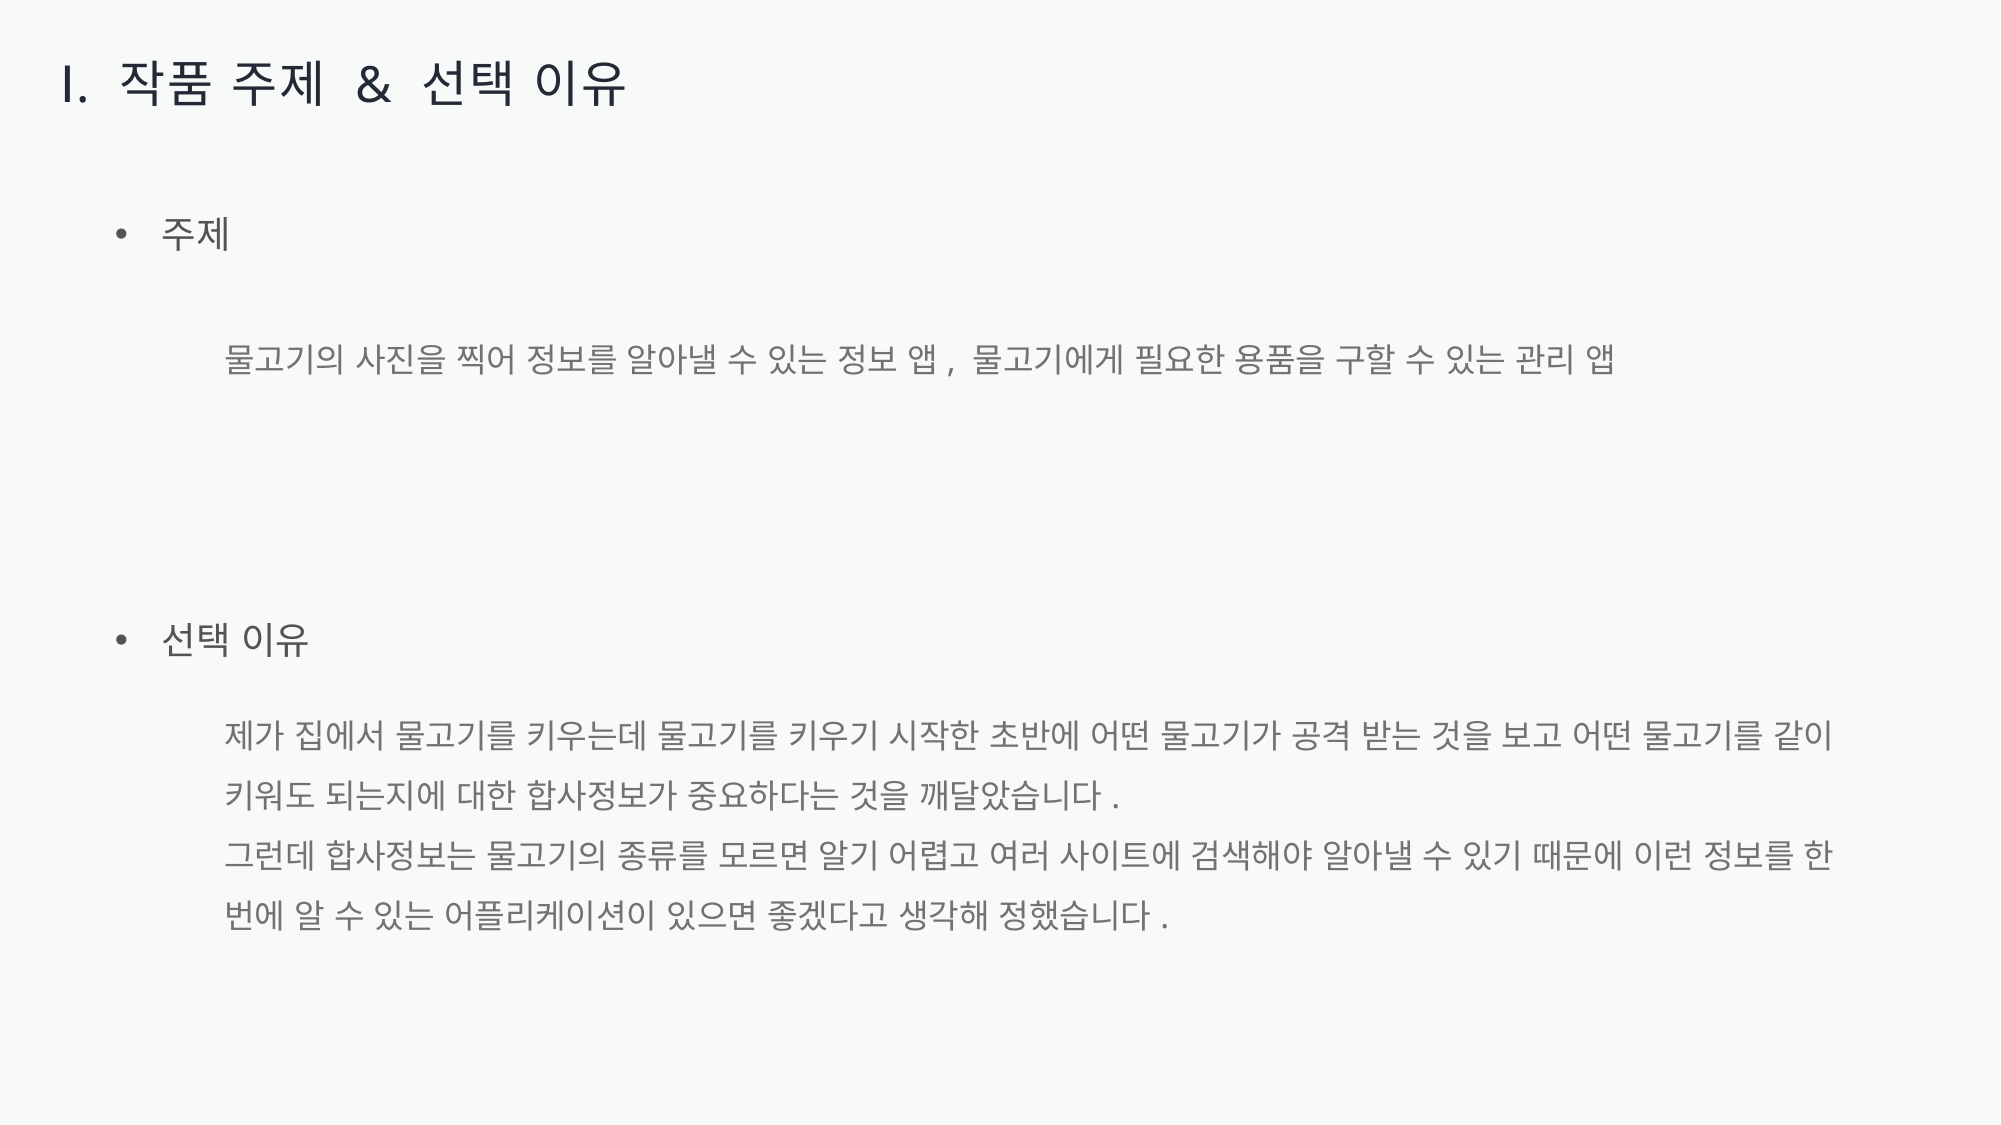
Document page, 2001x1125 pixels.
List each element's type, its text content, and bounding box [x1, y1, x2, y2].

text_box 선택 이유 [100, 609, 906, 670]
text_box 주제 [100, 203, 906, 264]
text_box 물고기의 사진을 찍어 정보를 알아낼 수 있는 정보 앱, 물고기에게 필요한 용품을 구할 수 있는 관리 앱 [209, 312, 1857, 387]
text_box Ⅰ. 작품 주제 & 선택 이유 [45, 45, 780, 120]
text_box 제가 집에서 물고기를 키우는데 물고기를 키우기 시작한 초반에 어떤 물고기가 공격 받는 것을 보고 어떤 물고기를 같이 키워도 되는지에 대한 합사정보가 중요하다는 것을 깨달았습니다. 그런데 합사정보는 물고기의 종류를 모르면 알기 어렵고 여러 사이트에 검색해야 알아낼 수 있기 때문에 이런 정보를 한 번에 알 수 있는 어플리케이션이 있으면 좋겠다고 생각해 정했습니다. [209, 688, 1857, 943]
